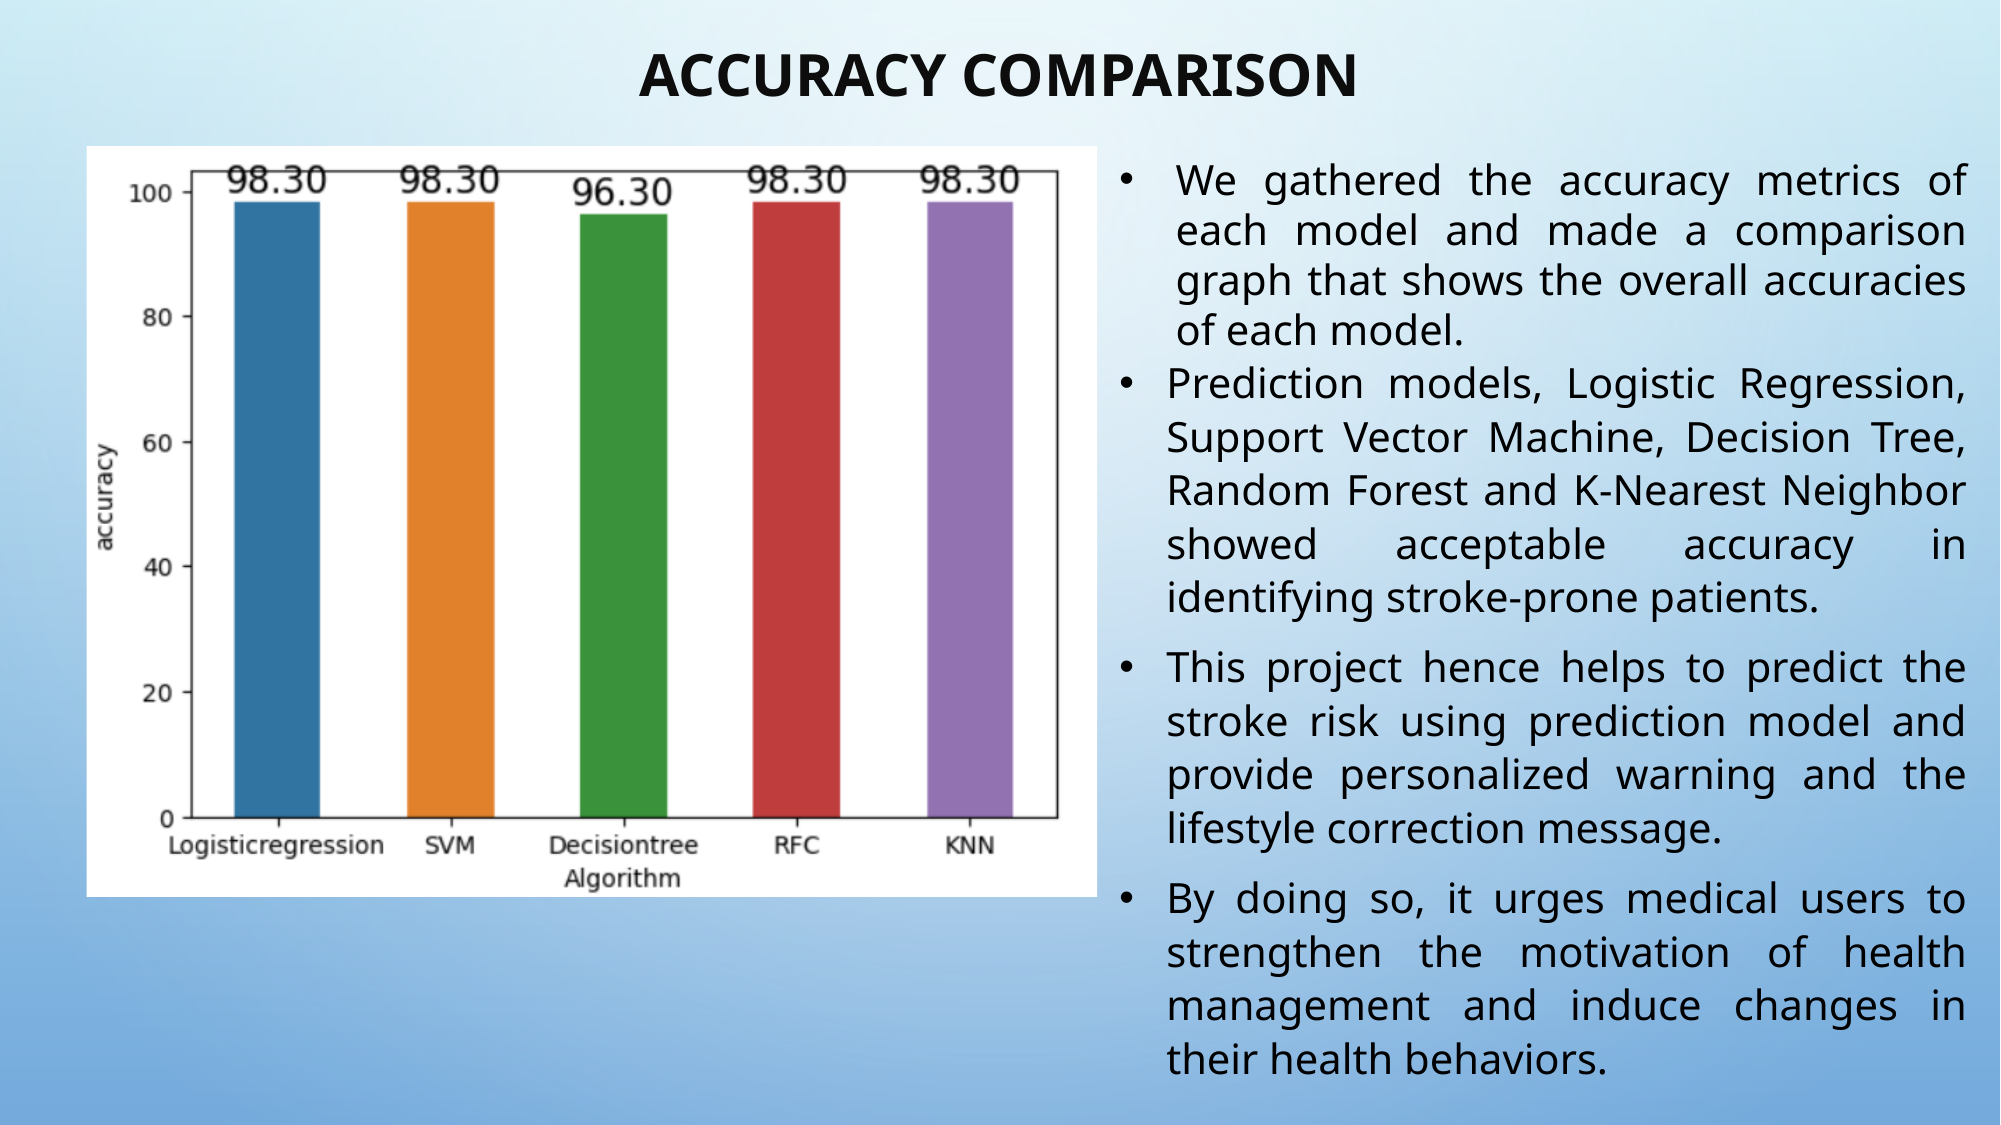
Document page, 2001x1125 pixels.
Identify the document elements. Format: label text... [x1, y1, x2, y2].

picture [86, 145, 1098, 898]
text_box [17, 112, 1958, 206]
text_box We gathered the accuracy metrics of each model and made a comparison graph that shows the overall accuracies of each model. Prediction models, Logistic Regression, Support Vector Machine, Decision Tree, Random Forest and K-Nearest Neighbor showed acceptable accuracy in identifying stroke-prone patients. This project hence helps to predict the stroke risk using prediction model and provide personalized warning and the lifestyle correction message. By doing so, it urges medical users to strengthen the motivation of health management and induce changes in their health behaviors. [1104, 146, 1983, 1125]
title Accuracy comparison [17, 78, 1983, 146]
